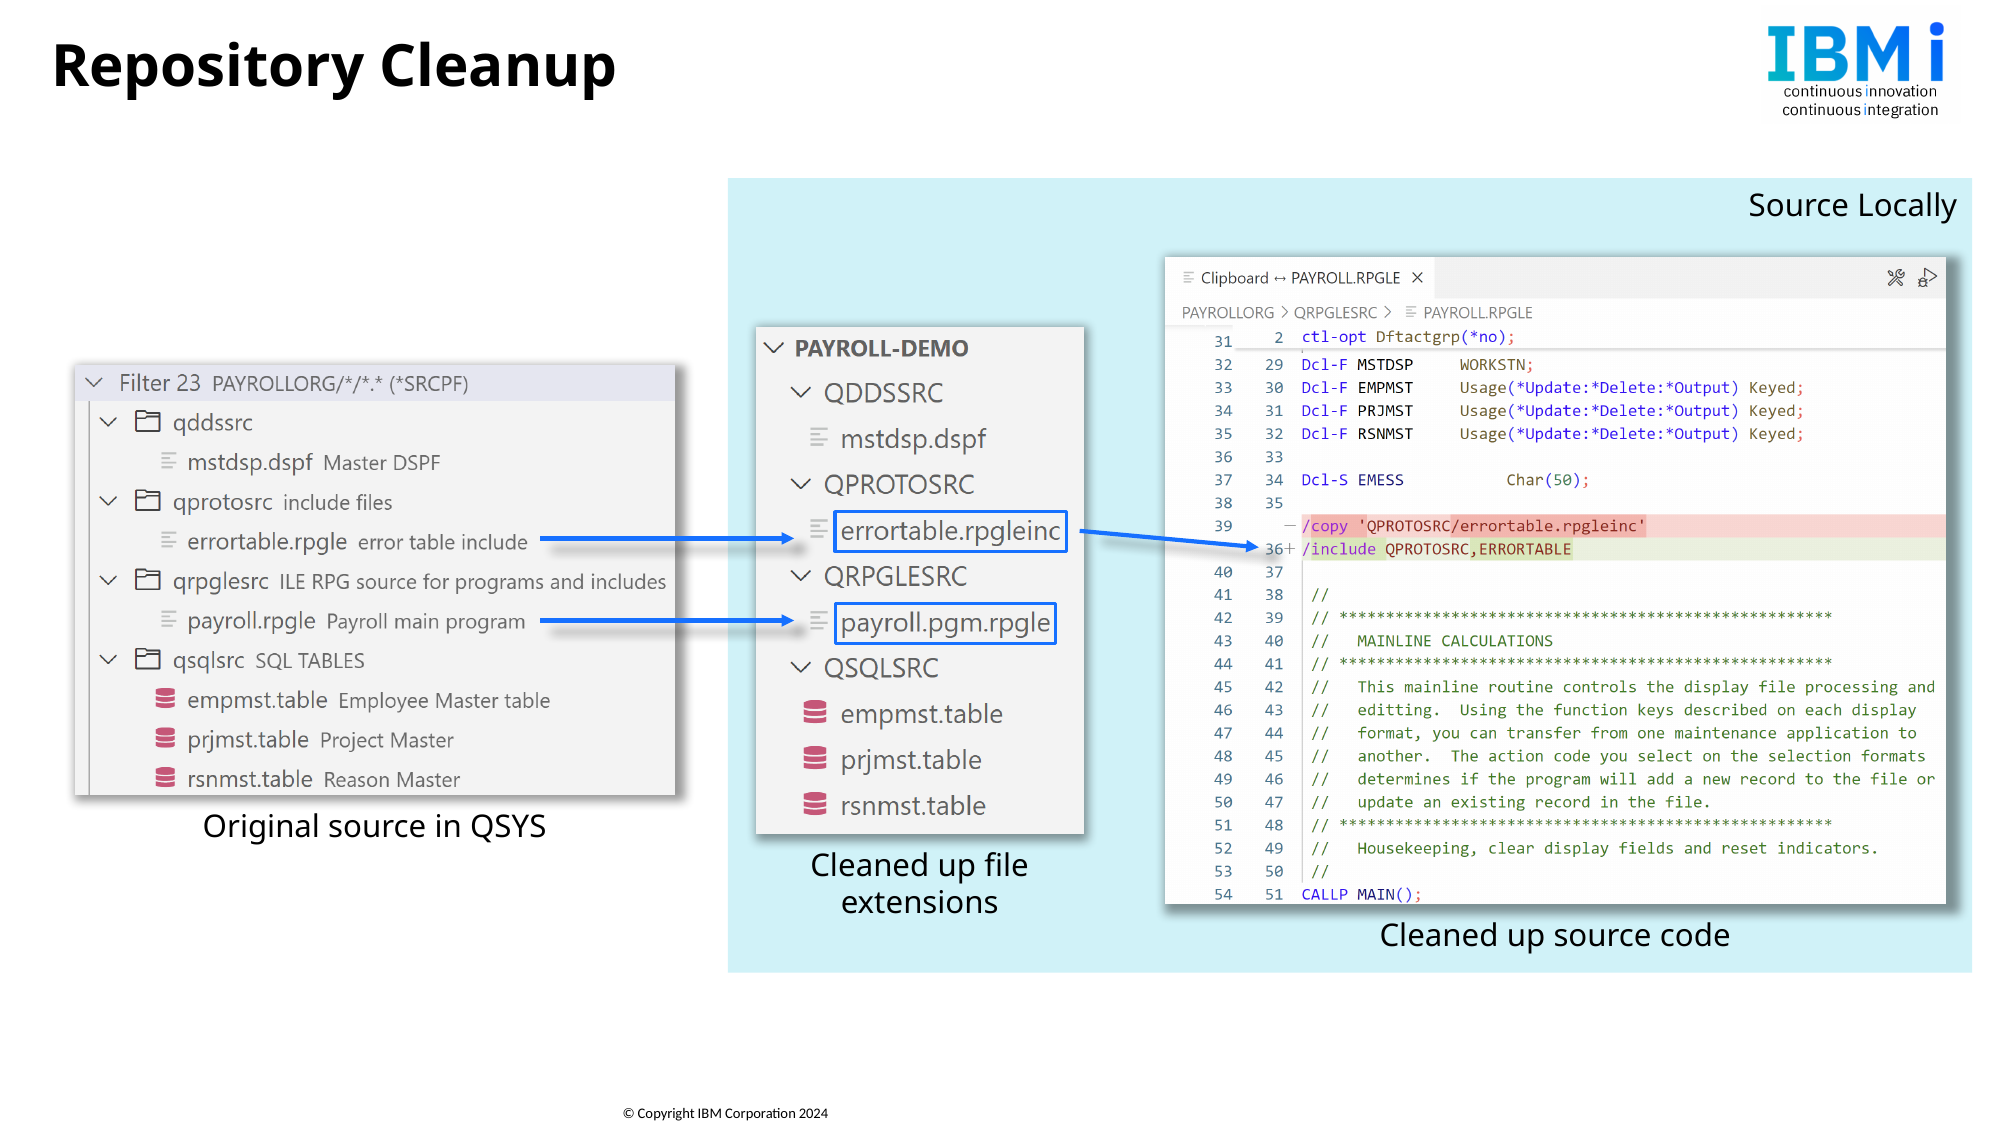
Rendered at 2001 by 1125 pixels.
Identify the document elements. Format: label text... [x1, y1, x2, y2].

text_box [727, 178, 1973, 973]
picture [756, 327, 1084, 834]
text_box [1079, 530, 1260, 548]
picture [75, 365, 675, 795]
picture [1761, 5, 1961, 124]
text_box Cleaned up source code [1165, 912, 1946, 961]
picture [1164, 257, 1947, 904]
text_box Source Locally [1720, 177, 1973, 231]
title Repository Cleanup [51, 36, 1721, 101]
text_box Original source in QSYS [75, 802, 675, 852]
text_box Cleaned up file extensions [756, 840, 1084, 928]
